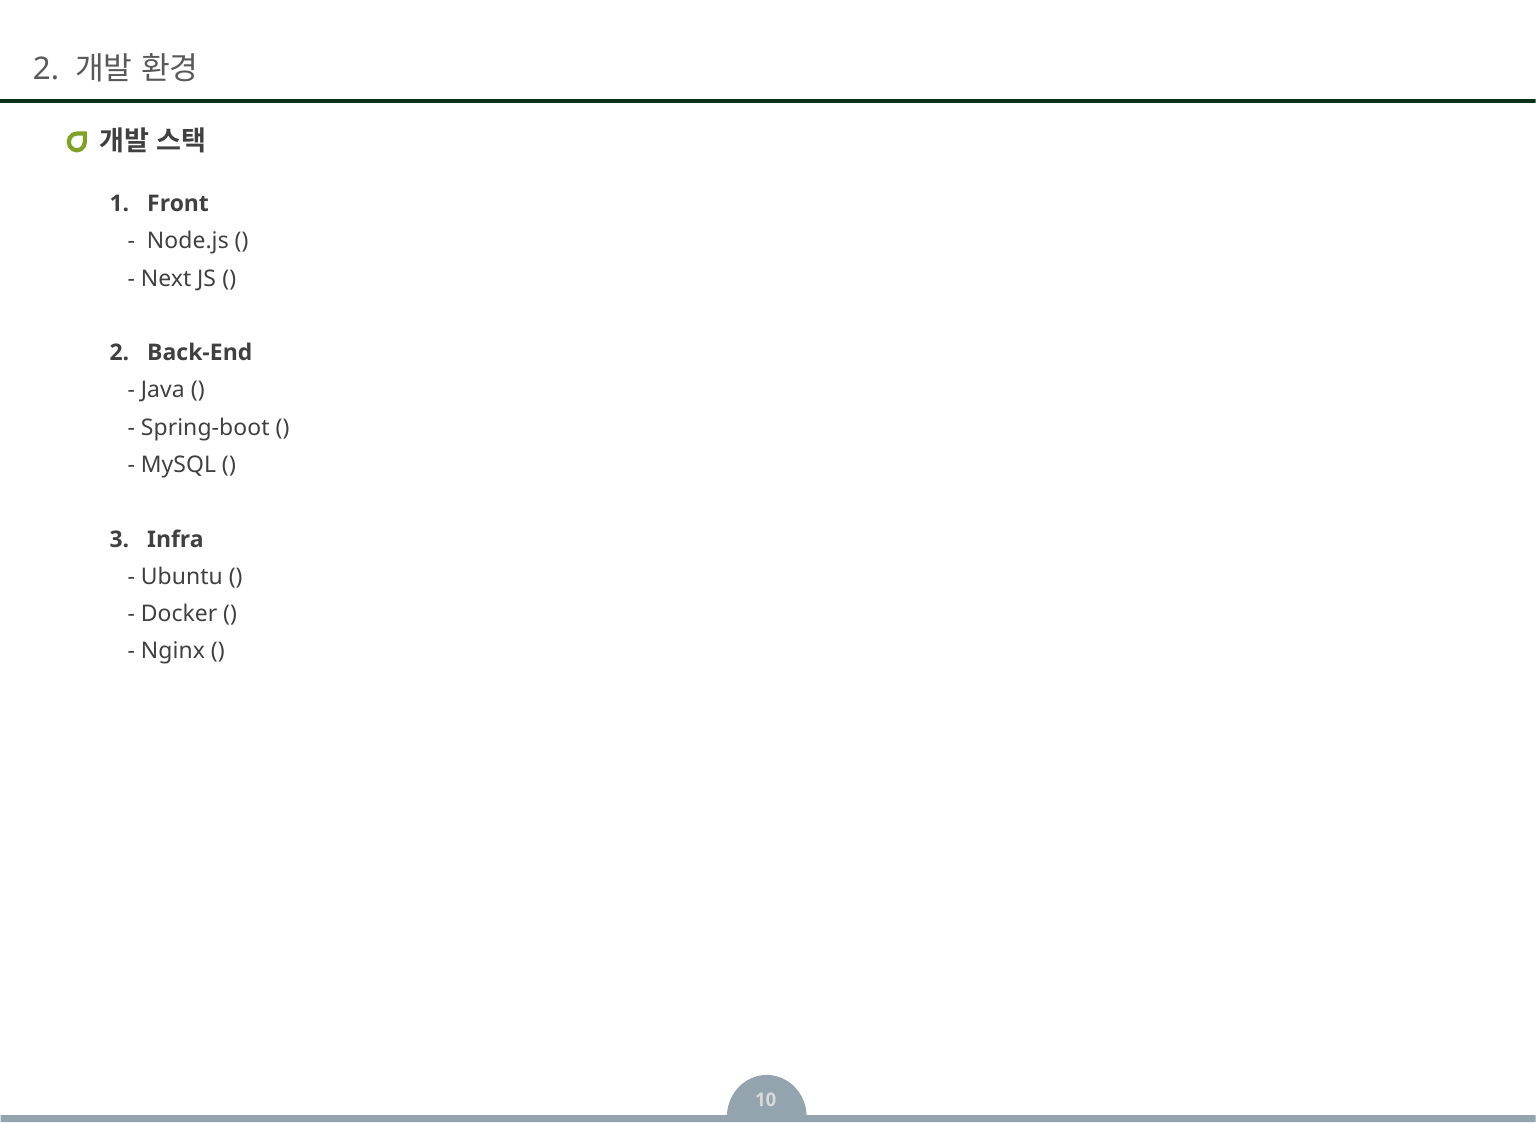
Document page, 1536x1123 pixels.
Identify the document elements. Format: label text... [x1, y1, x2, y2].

list Front - Node.js () - Next JS () Back-End - Java () - Spring-boot () - MySQL () Infra - Ubuntu () - Docker () - Nginx () [95, 176, 1485, 712]
title 개발 스택 [99, 123, 1534, 157]
